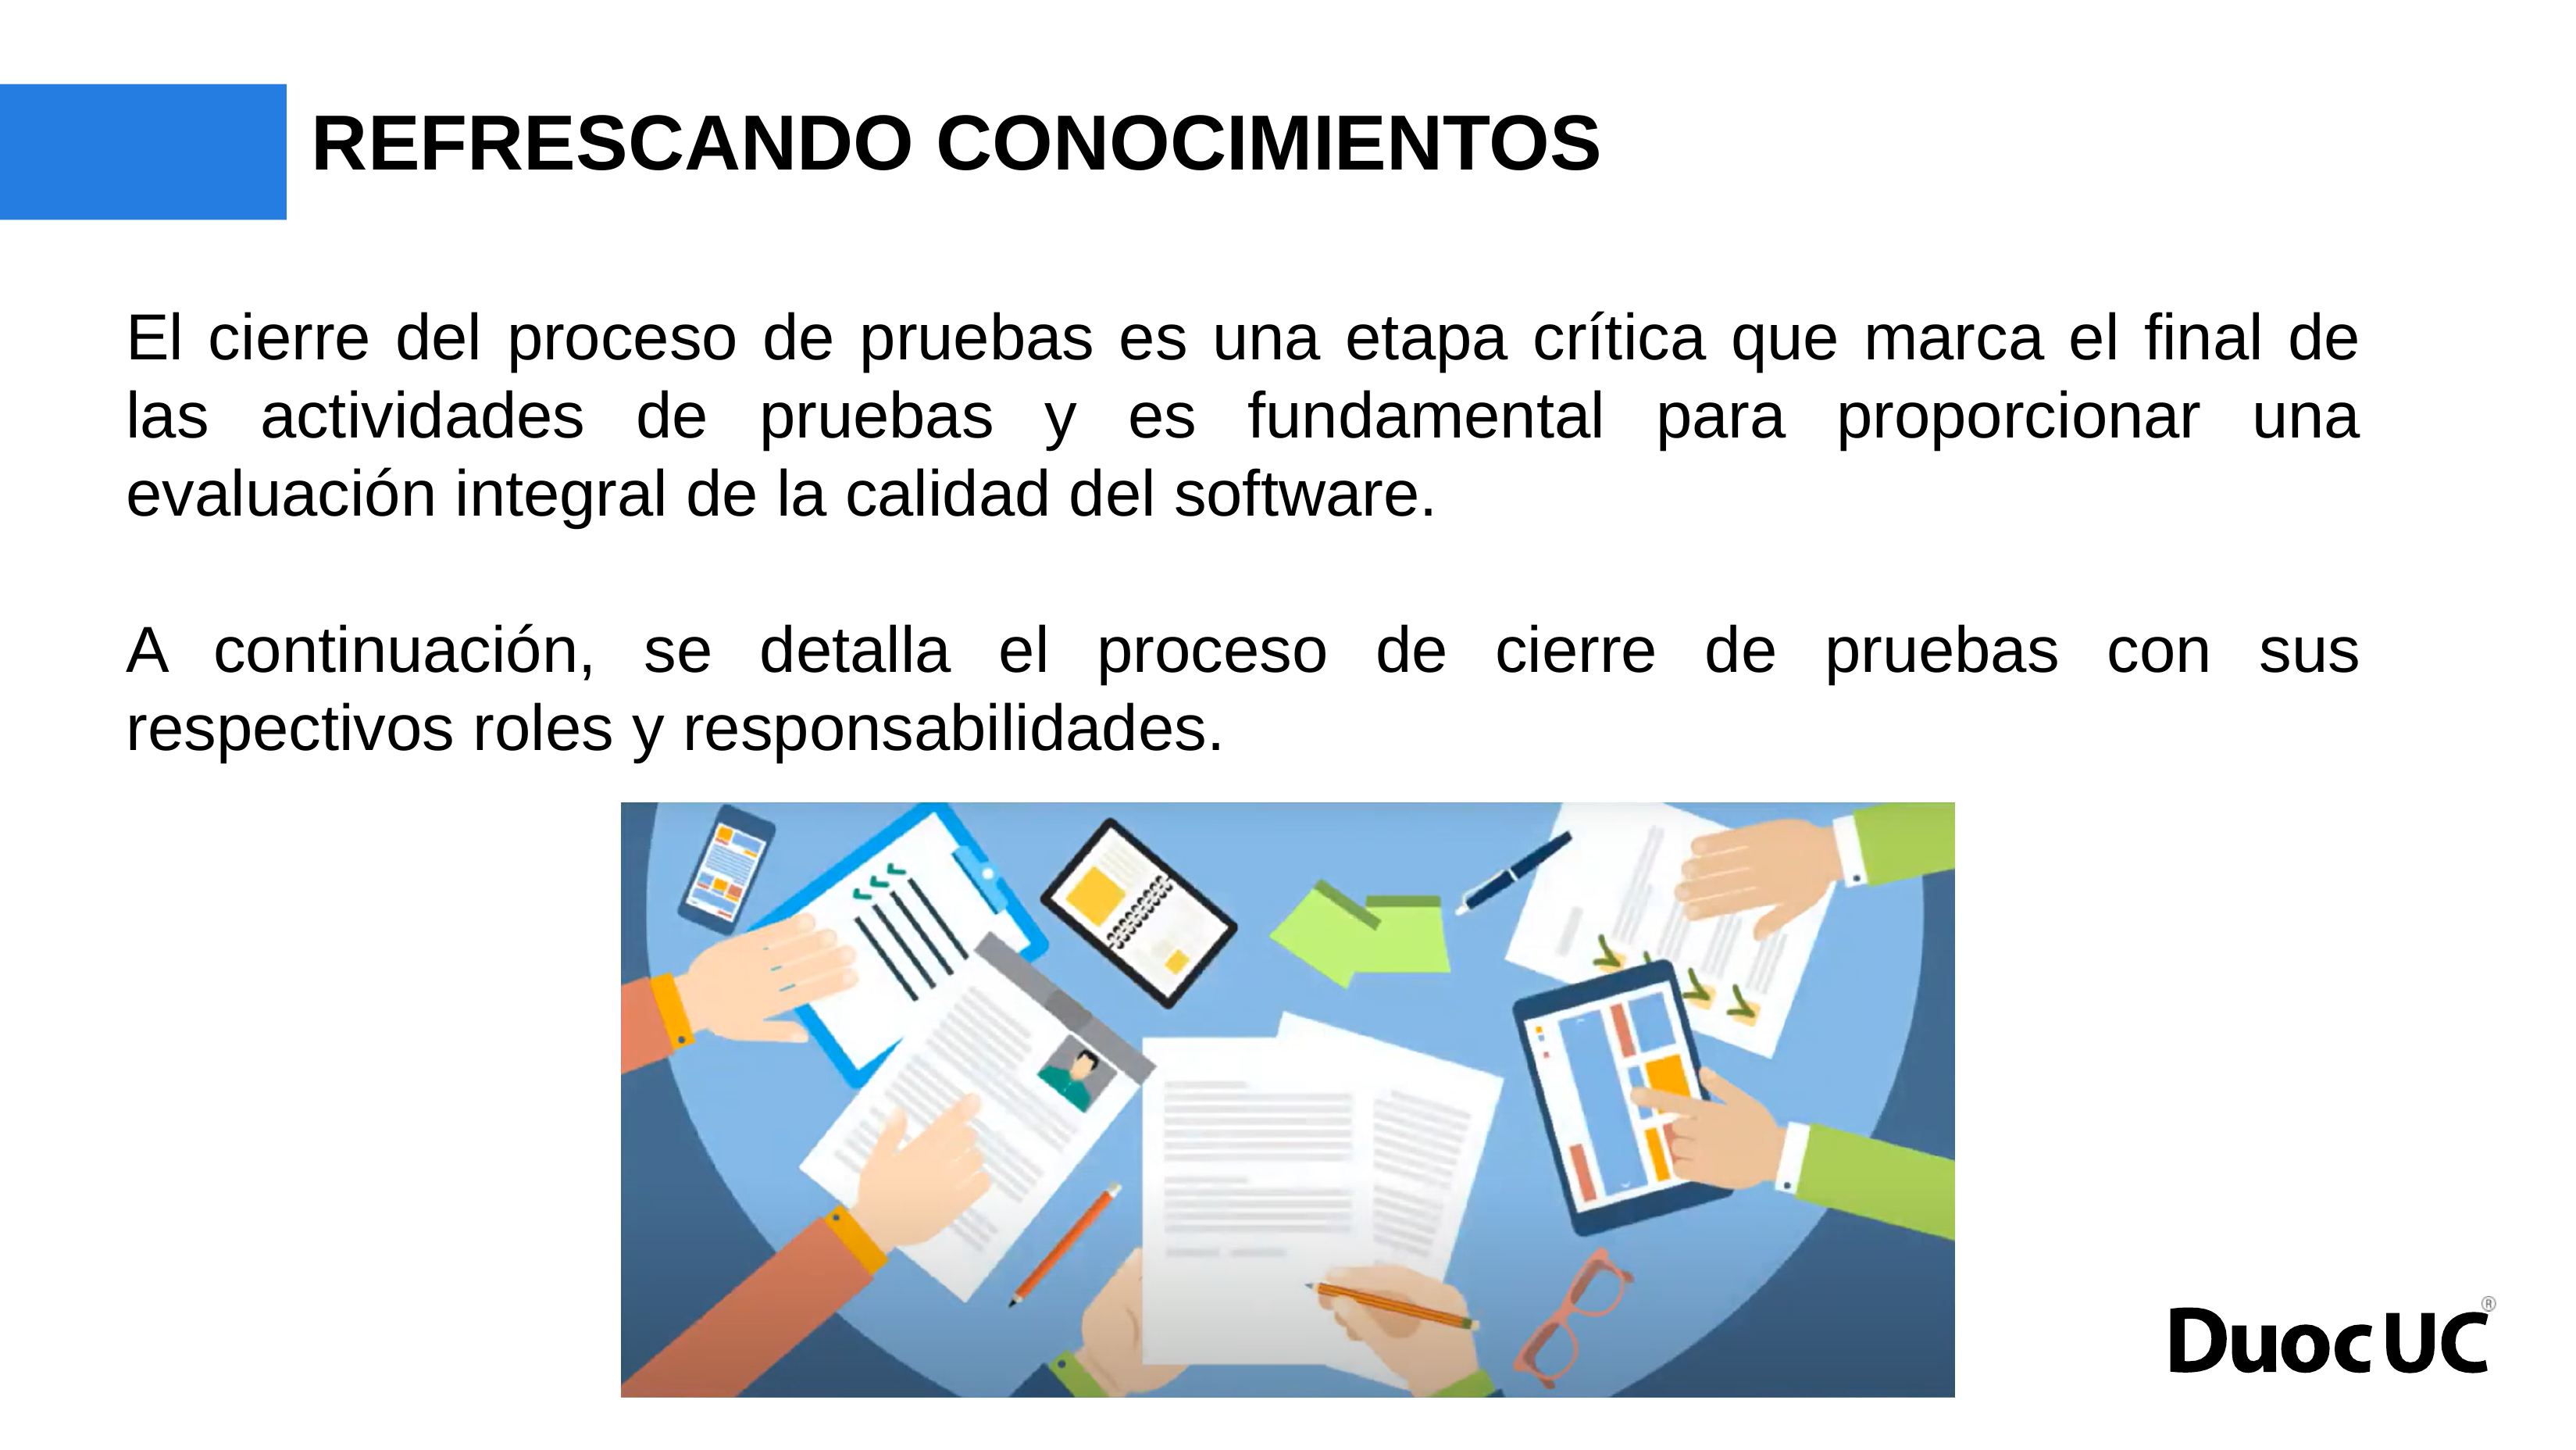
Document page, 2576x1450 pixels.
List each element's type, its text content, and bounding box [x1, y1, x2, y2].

picture [940, 812, 946, 819]
picture [844, 865, 851, 872]
title REFRESCANDO CONOCIMIENTOS [311, 91, 2489, 187]
picture [2481, 1296, 2496, 1312]
picture [621, 802, 1955, 1398]
text_box El cierre del proceso de pruebas es una etapa crítica que marca el final de las actividades de pruebas y es fundamental para proporcionar una evaluación integral de la calidad del software. A continuación, se detalla el proceso de cierre de pruebas con sus respectivos roles y responsabilidades. [126, 295, 2362, 764]
